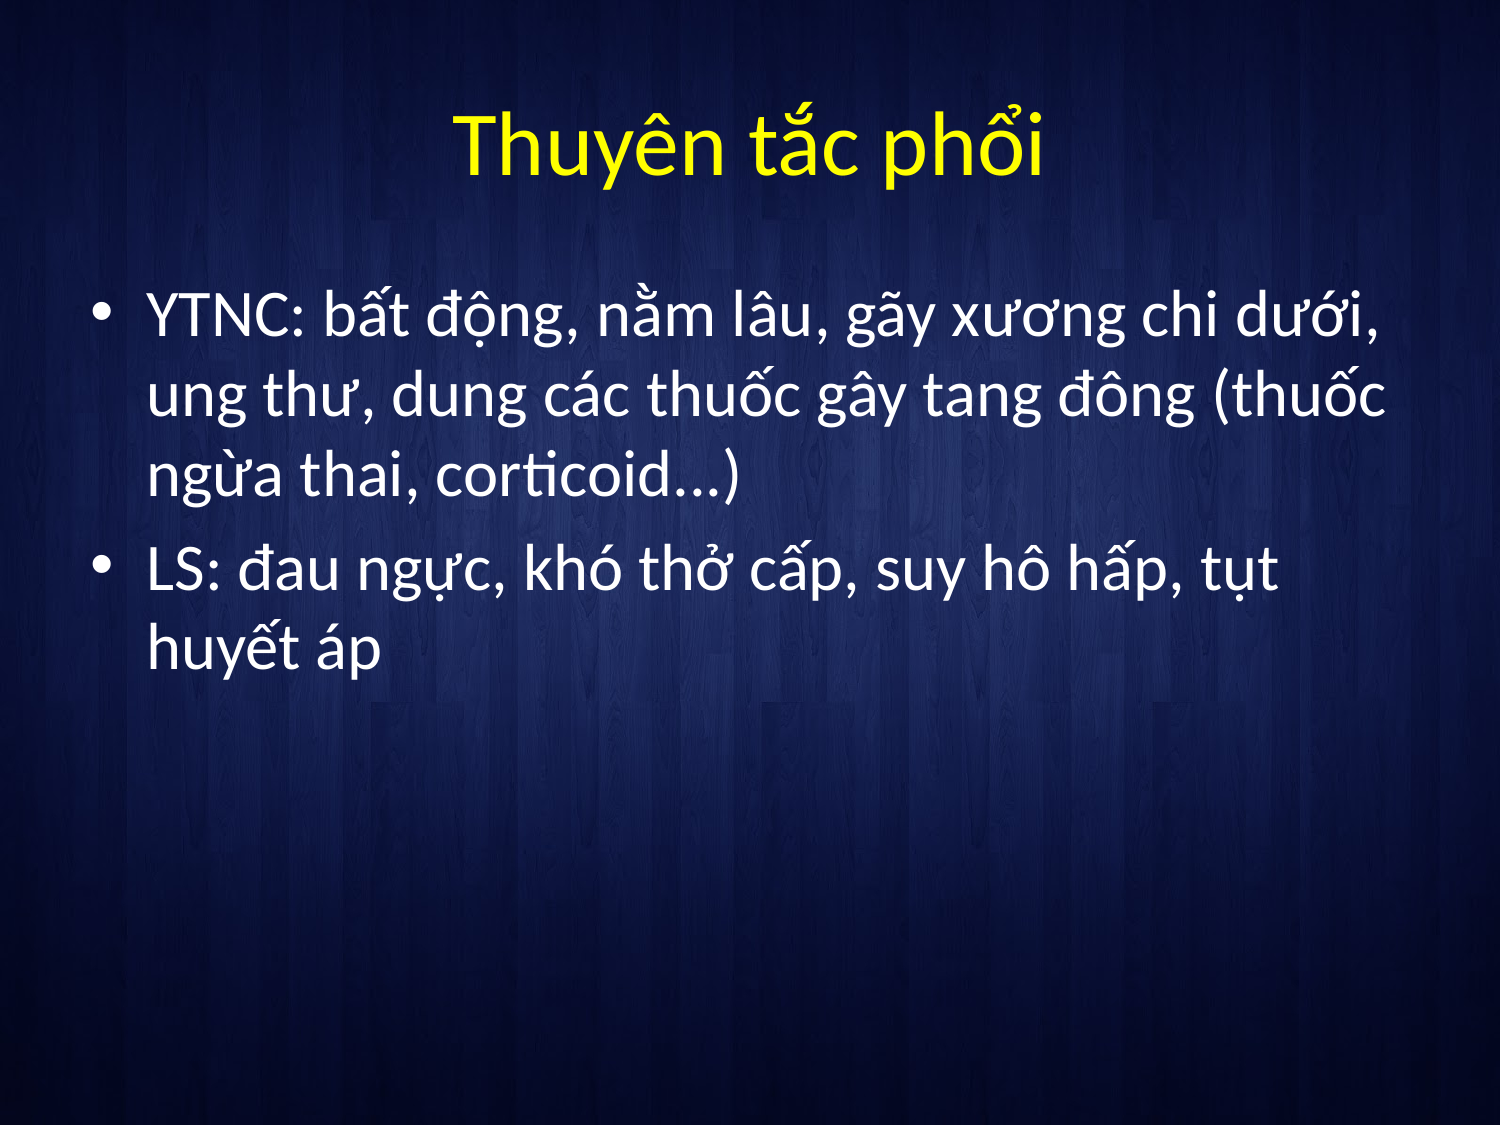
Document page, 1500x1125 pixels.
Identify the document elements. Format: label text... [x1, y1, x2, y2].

picture [0, 0, 1500, 1125]
title Thuyên tắc phổi [75, 45, 1425, 233]
list YTNC: bất động, nằm lâu, gãy xương chi dưới, ung thư, dung các thuốc gây tang đông (thuốc ngừa thai, corticoid...) LS: đau ngực, khó thở cấp, suy hô hấp, tụt huyết áp [75, 262, 1425, 1005]
